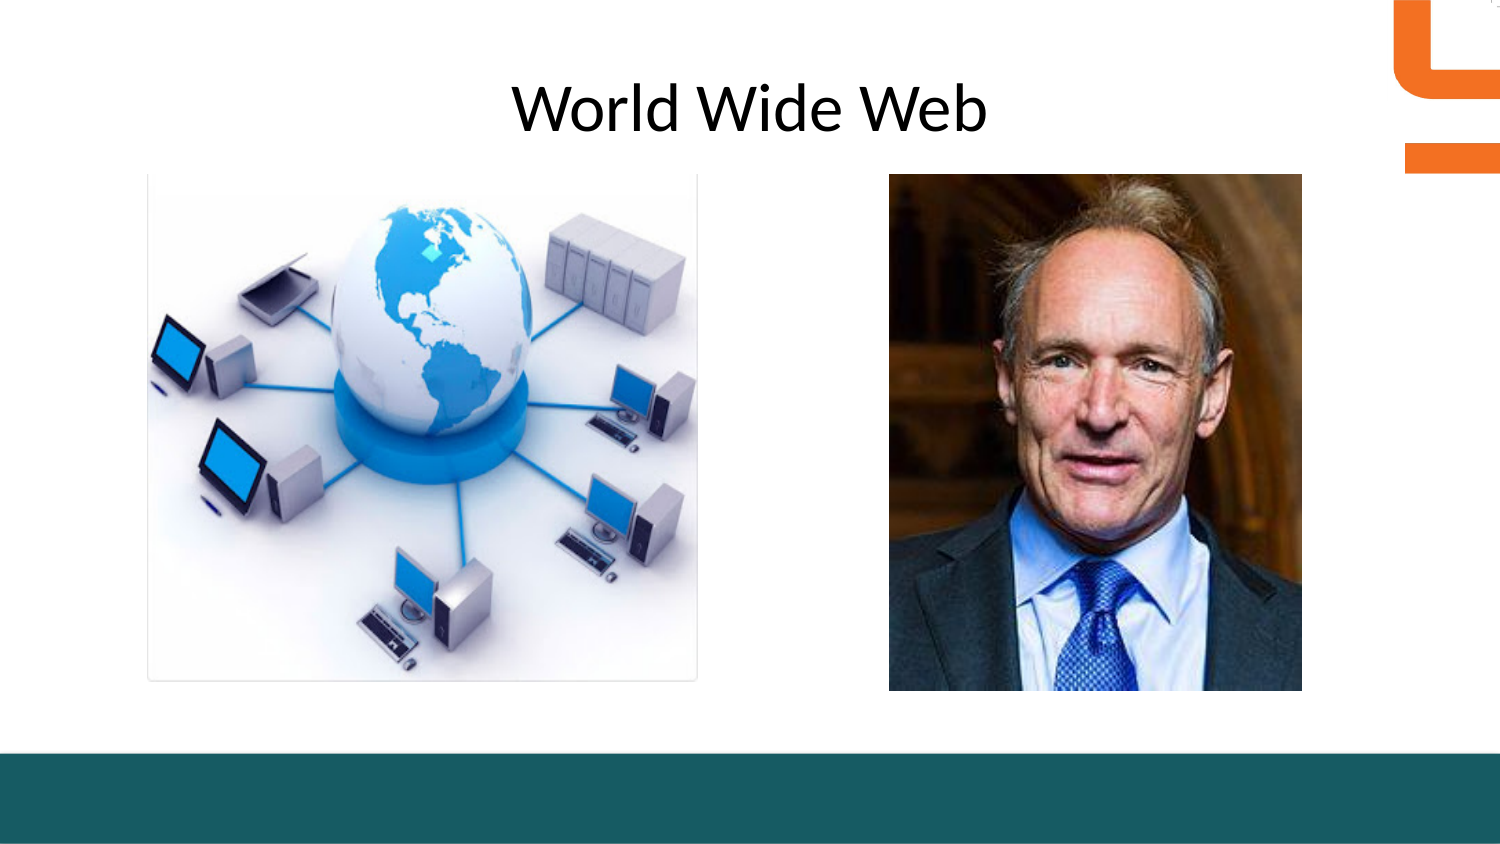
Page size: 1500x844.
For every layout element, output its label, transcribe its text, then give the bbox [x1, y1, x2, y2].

picture [147, 174, 698, 683]
picture [1425, 143, 1500, 175]
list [889, 174, 1303, 691]
title World Wide Web [75, 33, 1425, 175]
picture [1387, 0, 1500, 101]
